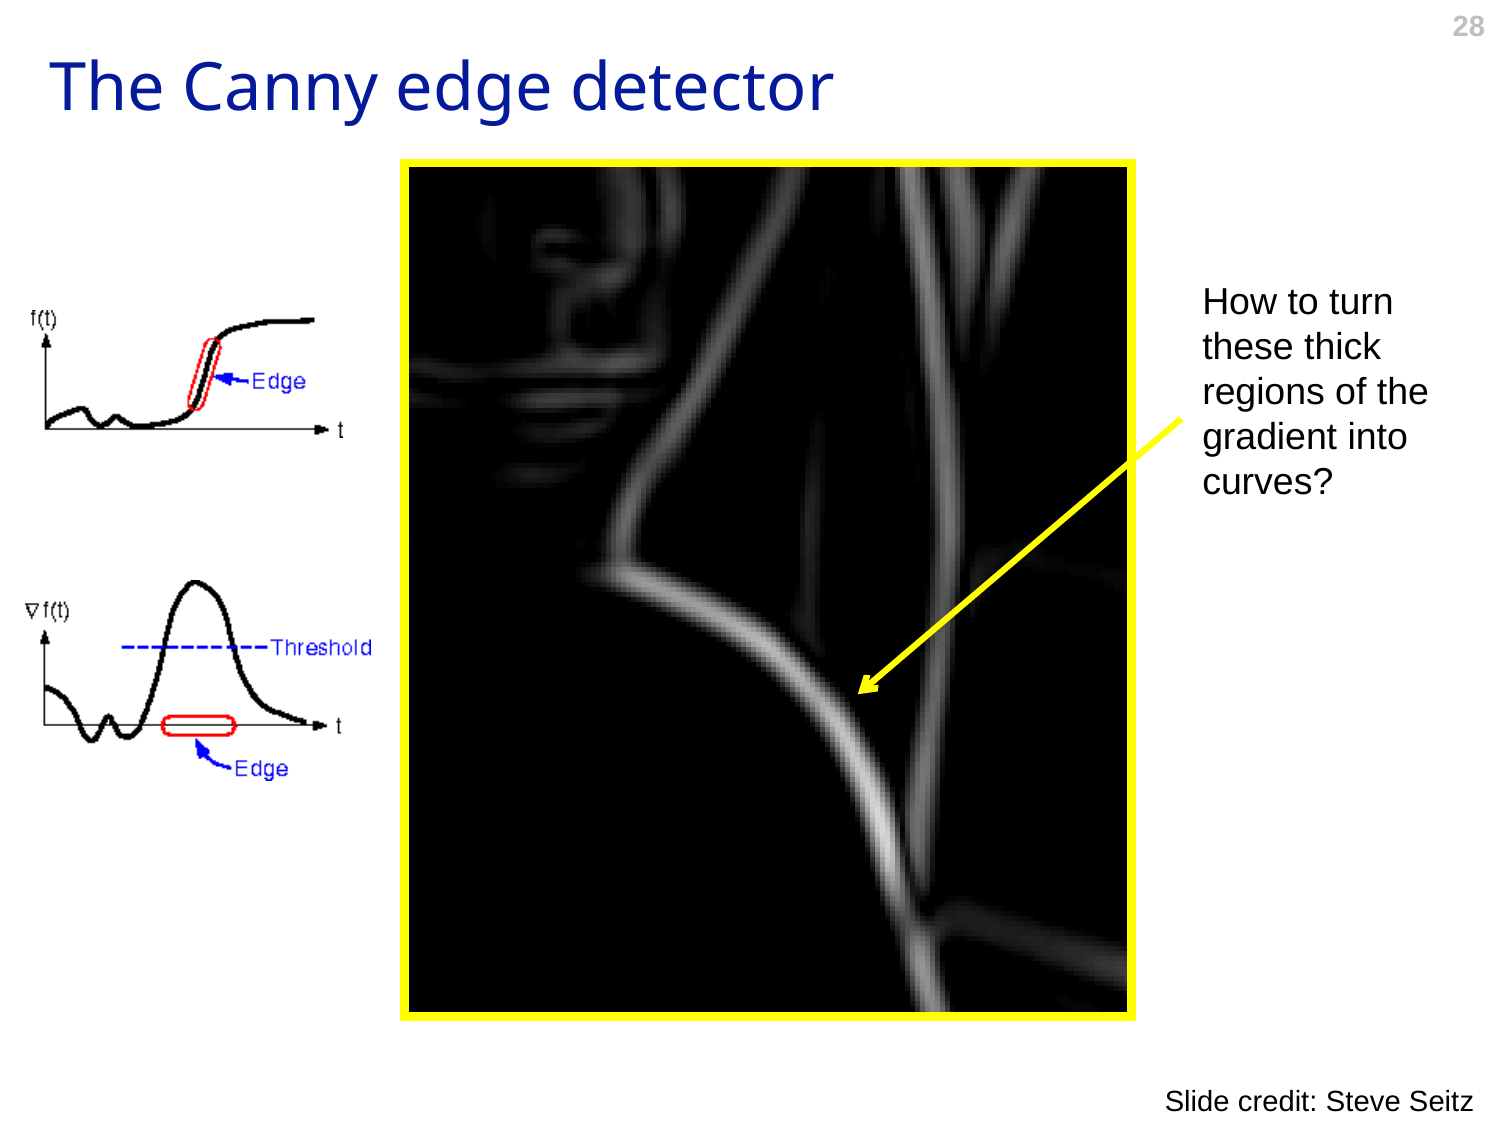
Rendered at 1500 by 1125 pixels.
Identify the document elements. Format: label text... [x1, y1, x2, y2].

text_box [857, 418, 1182, 695]
picture [30, 310, 343, 438]
picture [408, 166, 1129, 1013]
title The Canny edge detector [34, 27, 1466, 141]
picture [25, 580, 371, 781]
text_box How to turn these thick regions of the gradient into curves? [1187, 270, 1487, 510]
text_box Slide credit: Steve Seitz [1149, 1074, 1500, 1125]
text_box thresholding [112, 950, 1388, 1050]
